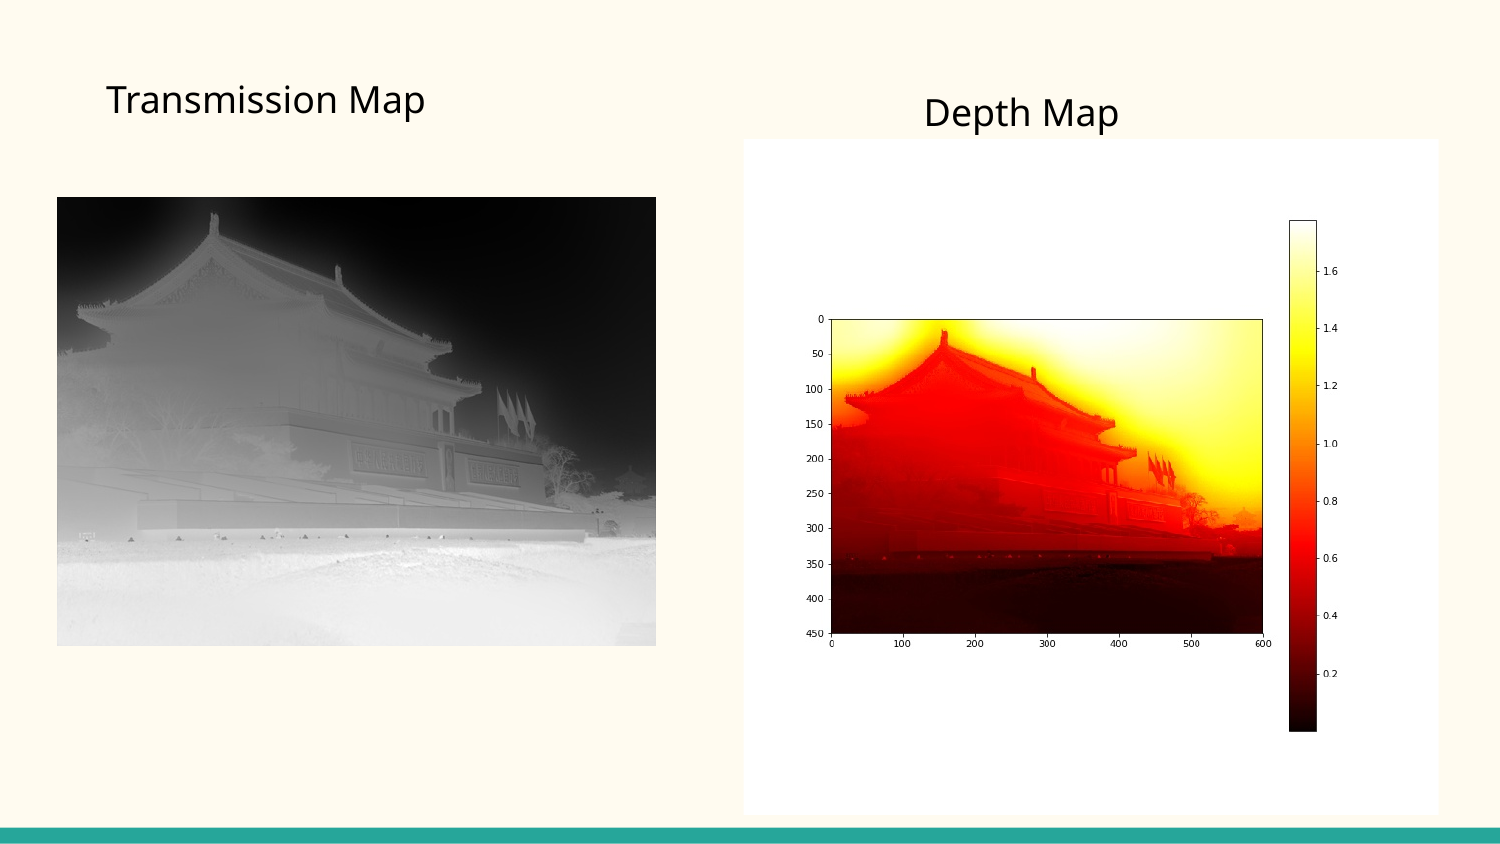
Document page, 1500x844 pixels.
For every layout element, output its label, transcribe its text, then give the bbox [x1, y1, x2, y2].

list Depth Map [908, 66, 1378, 128]
picture [57, 197, 656, 647]
picture [743, 139, 1439, 816]
list Transmission Map [91, 54, 561, 116]
